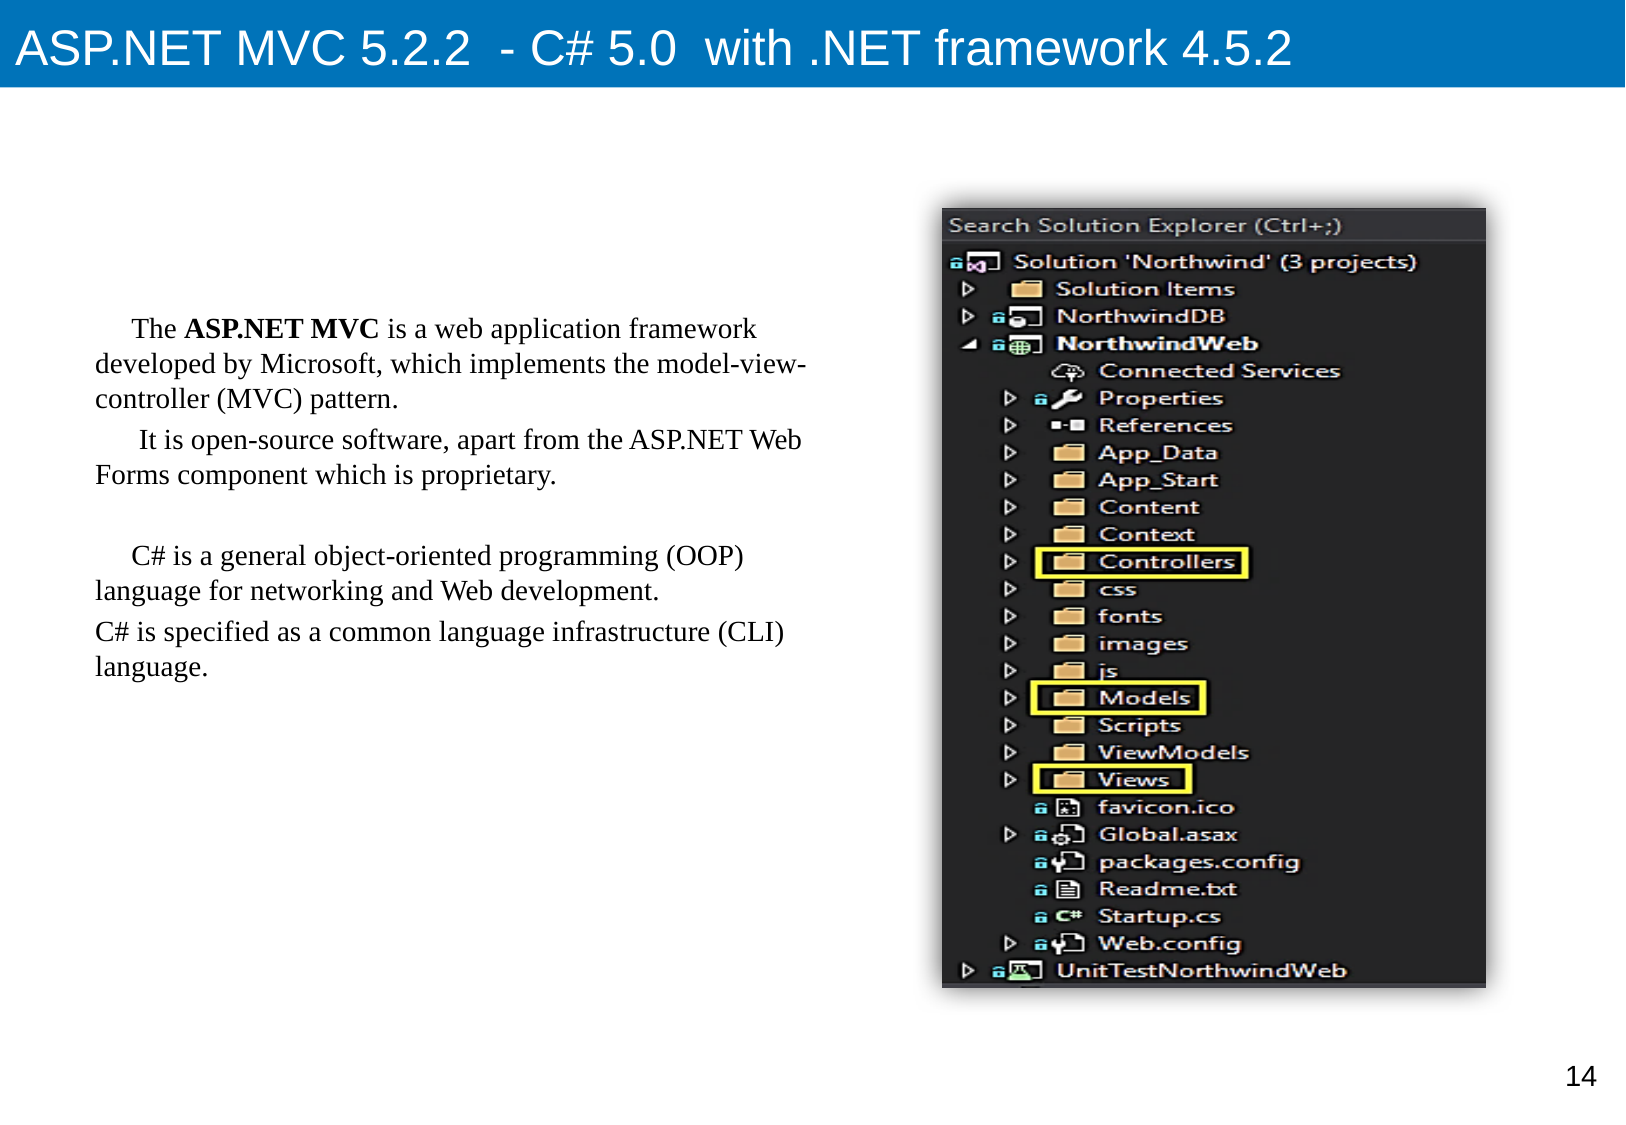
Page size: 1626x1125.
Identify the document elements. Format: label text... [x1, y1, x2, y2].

list The ASP.NET MVC is a web application framework developed by Microsoft, which implements the model-view-controller (MVC) pattern. It is open-source software, apart from the ASP.NET Web Forms component which is proprietary. C# is a general object-oriented programming (OOP) language for networking and Web development. C# is specified as a common language infrastructure (CLI) language. [80, 301, 860, 858]
slide_number 14 [1233, 1049, 1613, 1113]
title ASP.NET MVC 5.2.2 - C# 5.0 with .NET framework 4.5.2 [0, 0, 1463, 90]
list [942, 207, 1487, 988]
